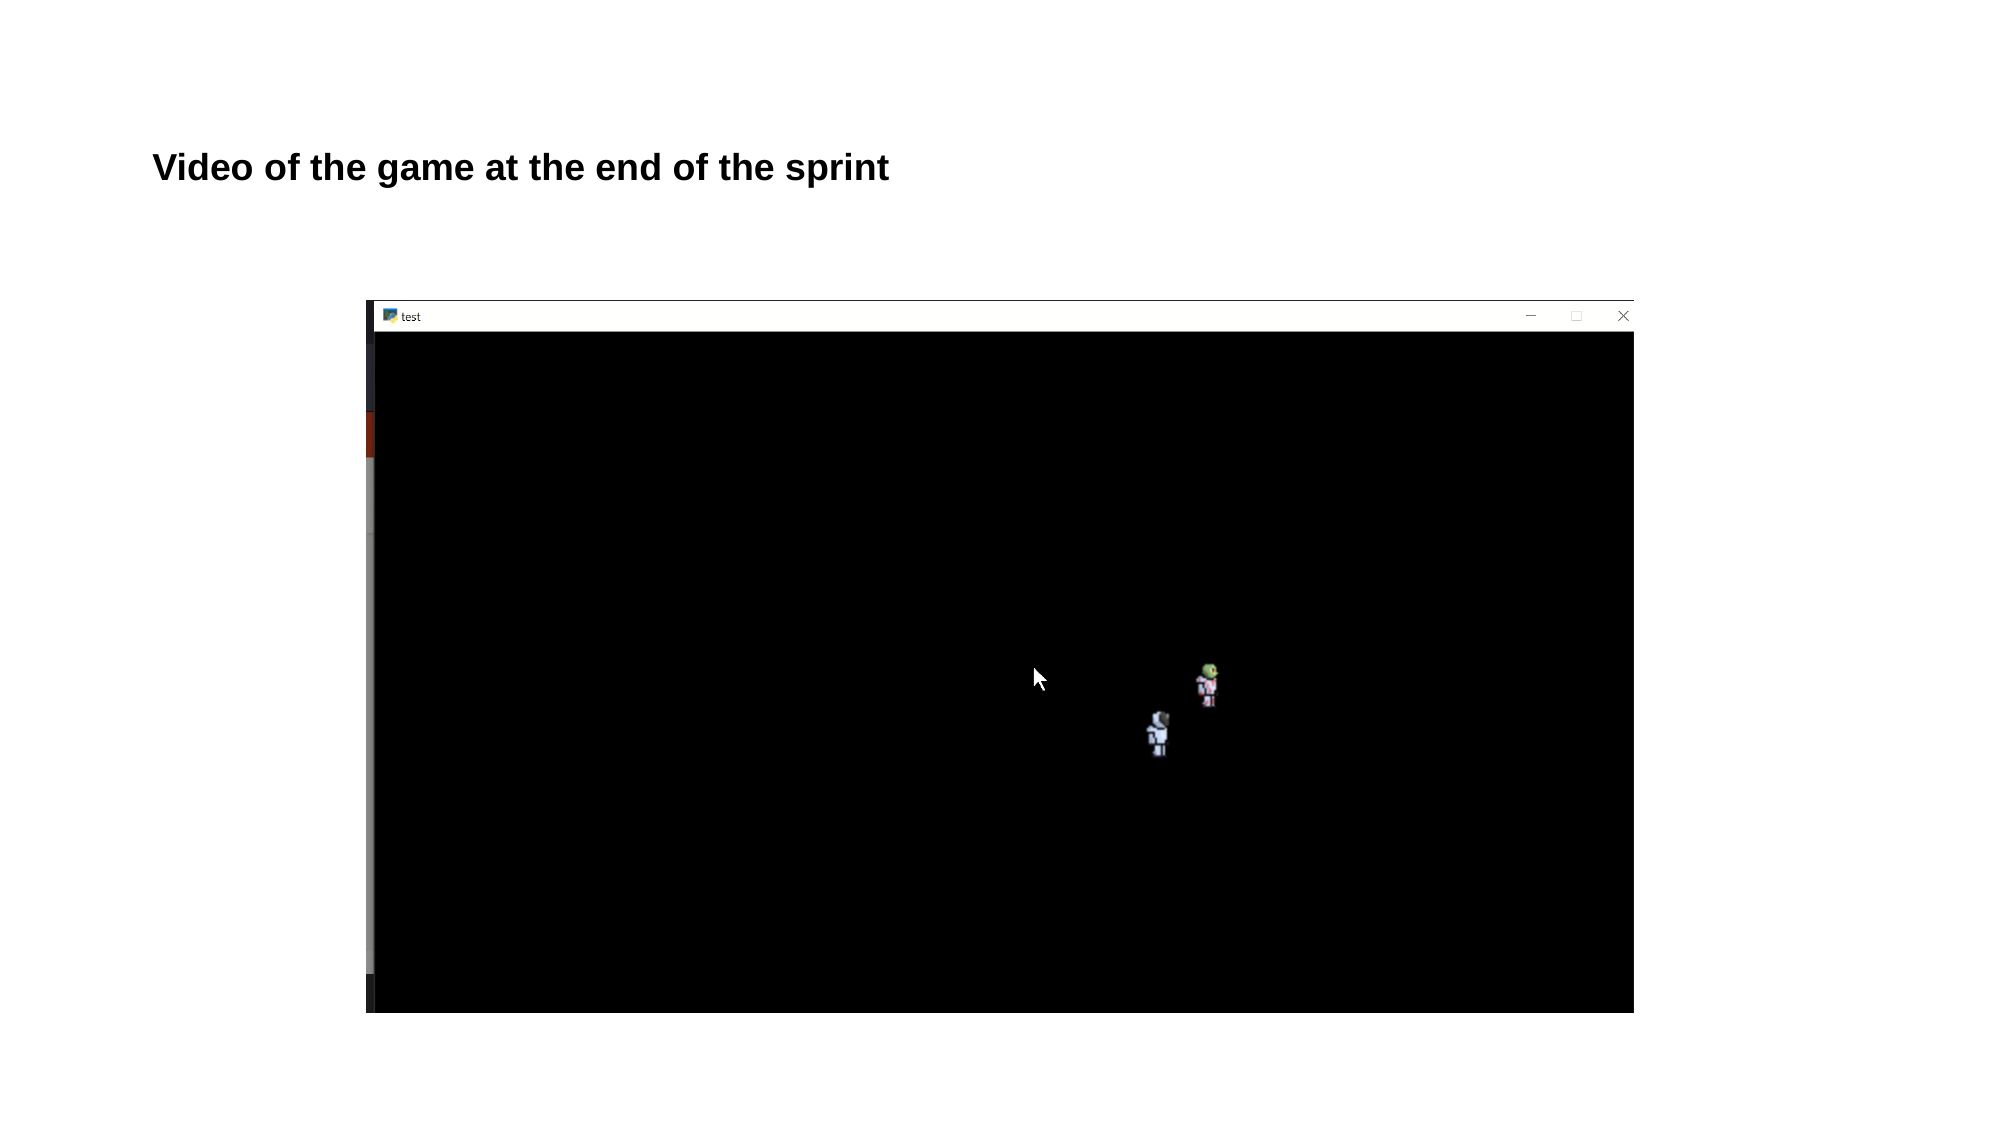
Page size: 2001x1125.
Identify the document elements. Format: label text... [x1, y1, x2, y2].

title Video of the game at the end of the sprint [137, 59, 1863, 278]
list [365, 299, 1635, 1014]
